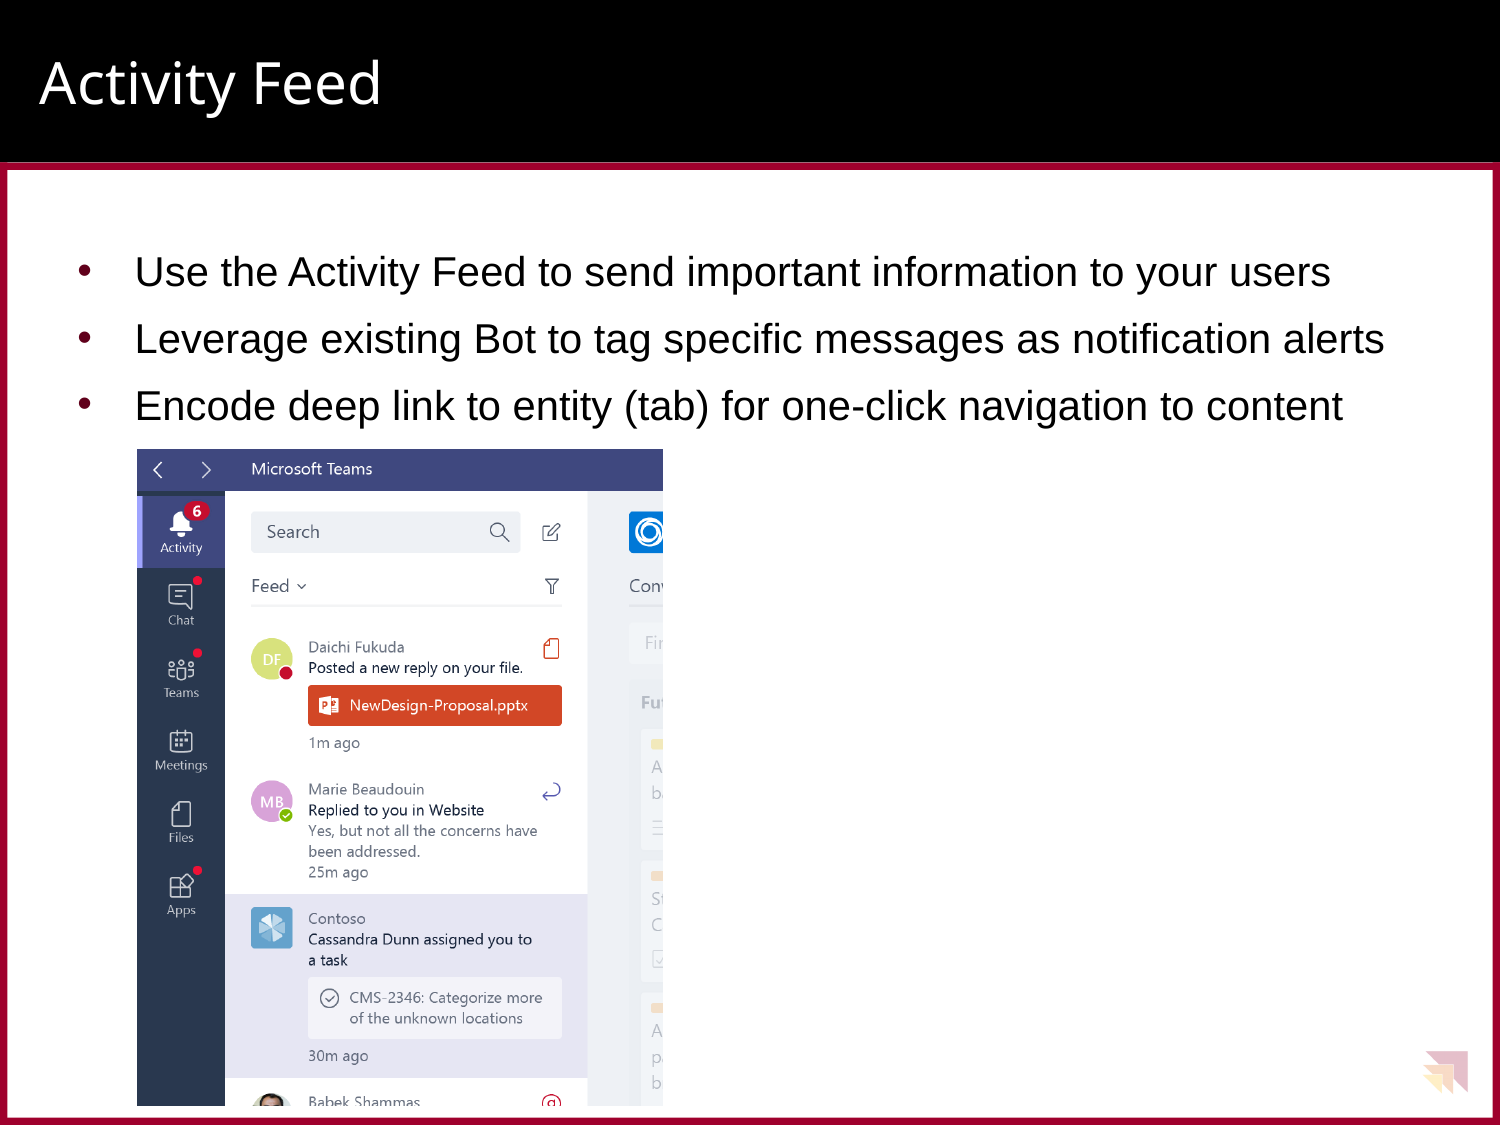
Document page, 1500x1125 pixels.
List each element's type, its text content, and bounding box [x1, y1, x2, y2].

list Use the Activity Feed to send important information to your users Leverage existing Bot to tag specific messages as notification alerts Encode deep link to entity (tab) for one-click navigation to content [62, 237, 1438, 1088]
picture [137, 449, 663, 1106]
title Activity Feed [24, 12, 1438, 150]
